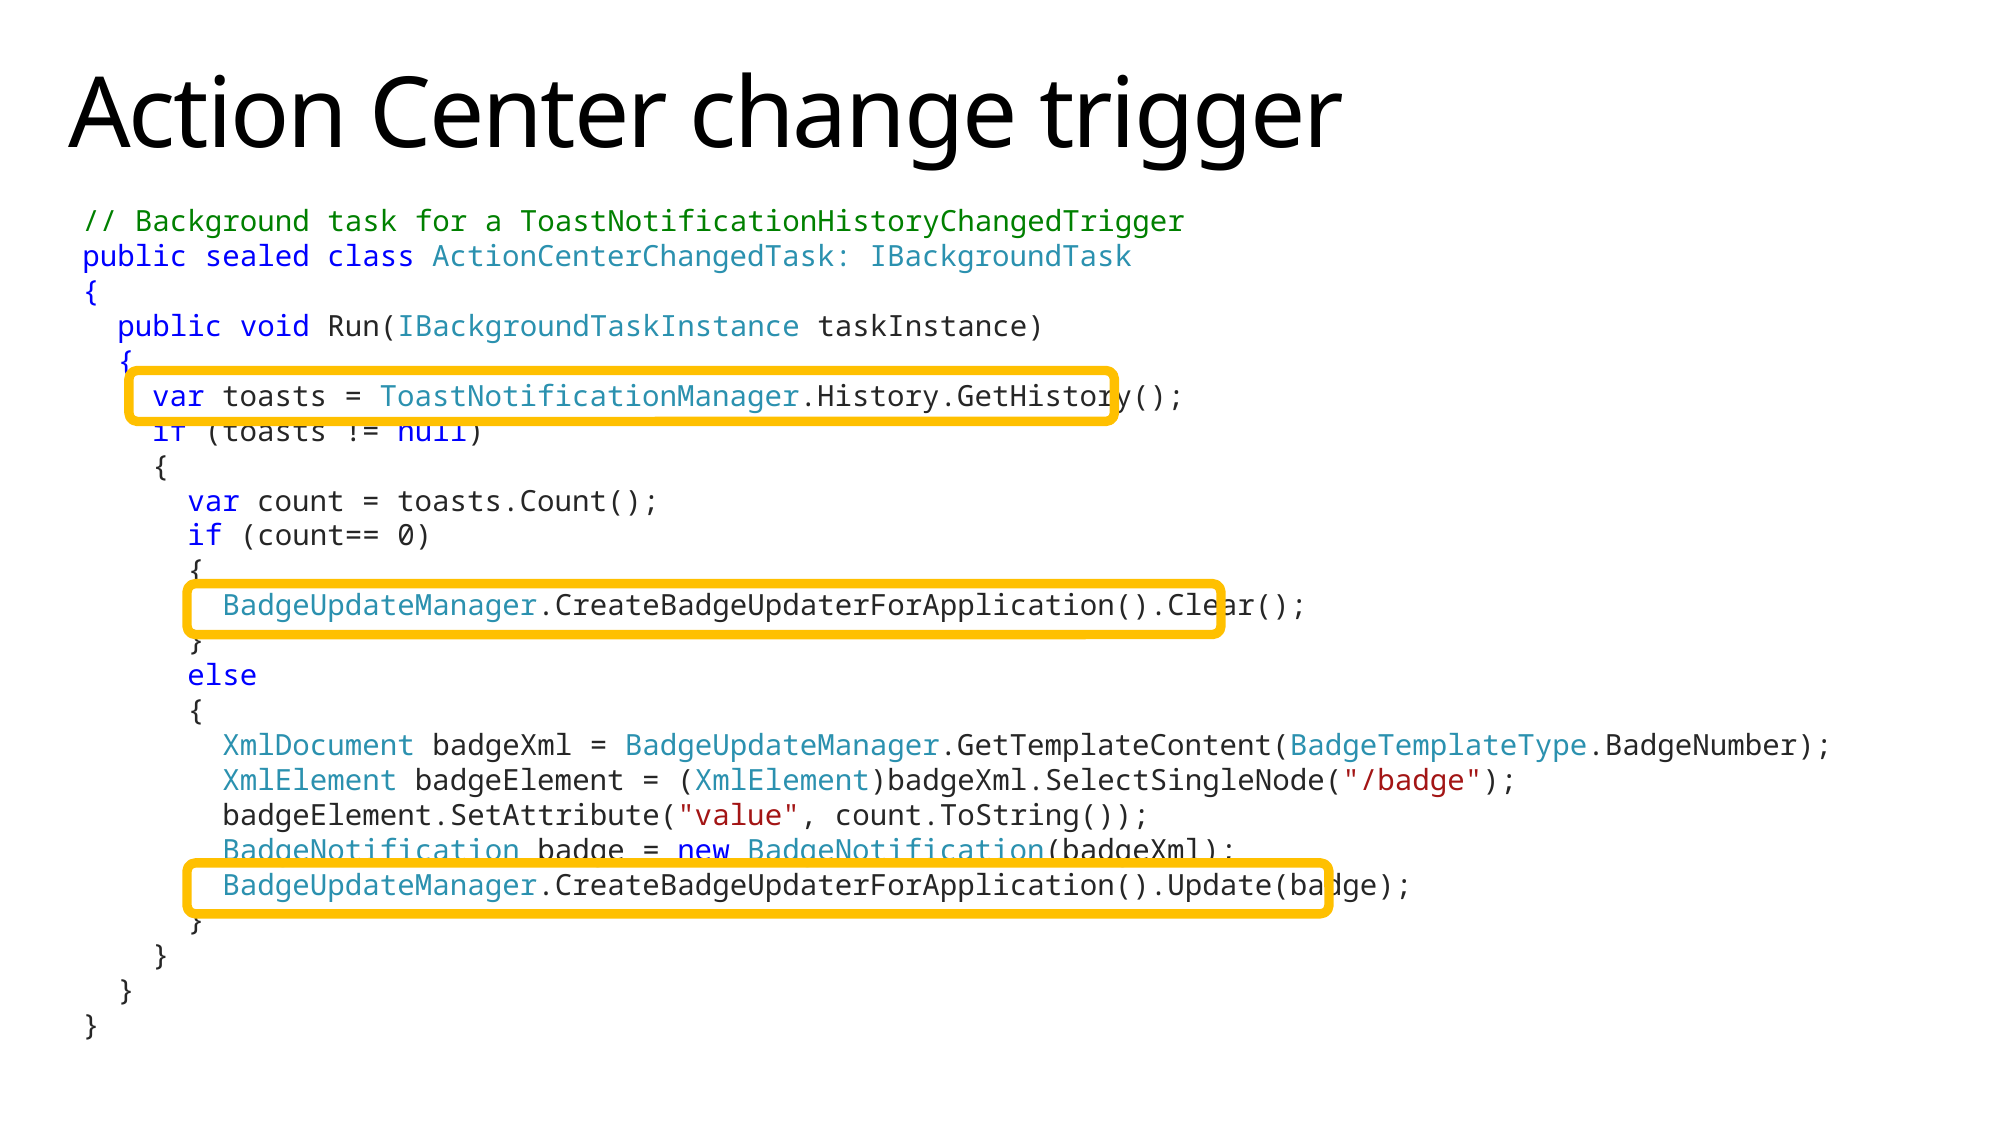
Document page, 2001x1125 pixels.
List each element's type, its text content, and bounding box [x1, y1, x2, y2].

text_box // Background task for a ToastNotificationHistoryChangedTrigger public sealed class ActionCenterChangedTask: IBackgroundTask { public void Run(IBackgroundTaskInstance taskInstance) { var toasts = ToastNotificationManager.History.GetHistory(); if (toasts != null) { var count = toasts.Count(); if (count== 0) { BadgeUpdateManager.CreateBadgeUpdaterForApplication().Clear(); } else { XmlDocument badgeXml = BadgeUpdateManager.GetTemplateContent(BadgeTemplateType.BadgeNumber); XmlElement badgeElement = (XmlElement)badgeXml.SelectSingleNode("/badge"); badgeElement.SetAttribute("value", count.ToString()); BadgeNotification badge = new BadgeNotification(badgeXml); BadgeUpdateManager.CreateBadgeUpdaterForApplication().Update(badge); } } } } [67, 194, 1973, 1049]
text_box [186, 862, 1330, 915]
title Action Center change trigger [44, 47, 1957, 196]
text_box [186, 582, 1222, 636]
text_box [128, 369, 1116, 423]
